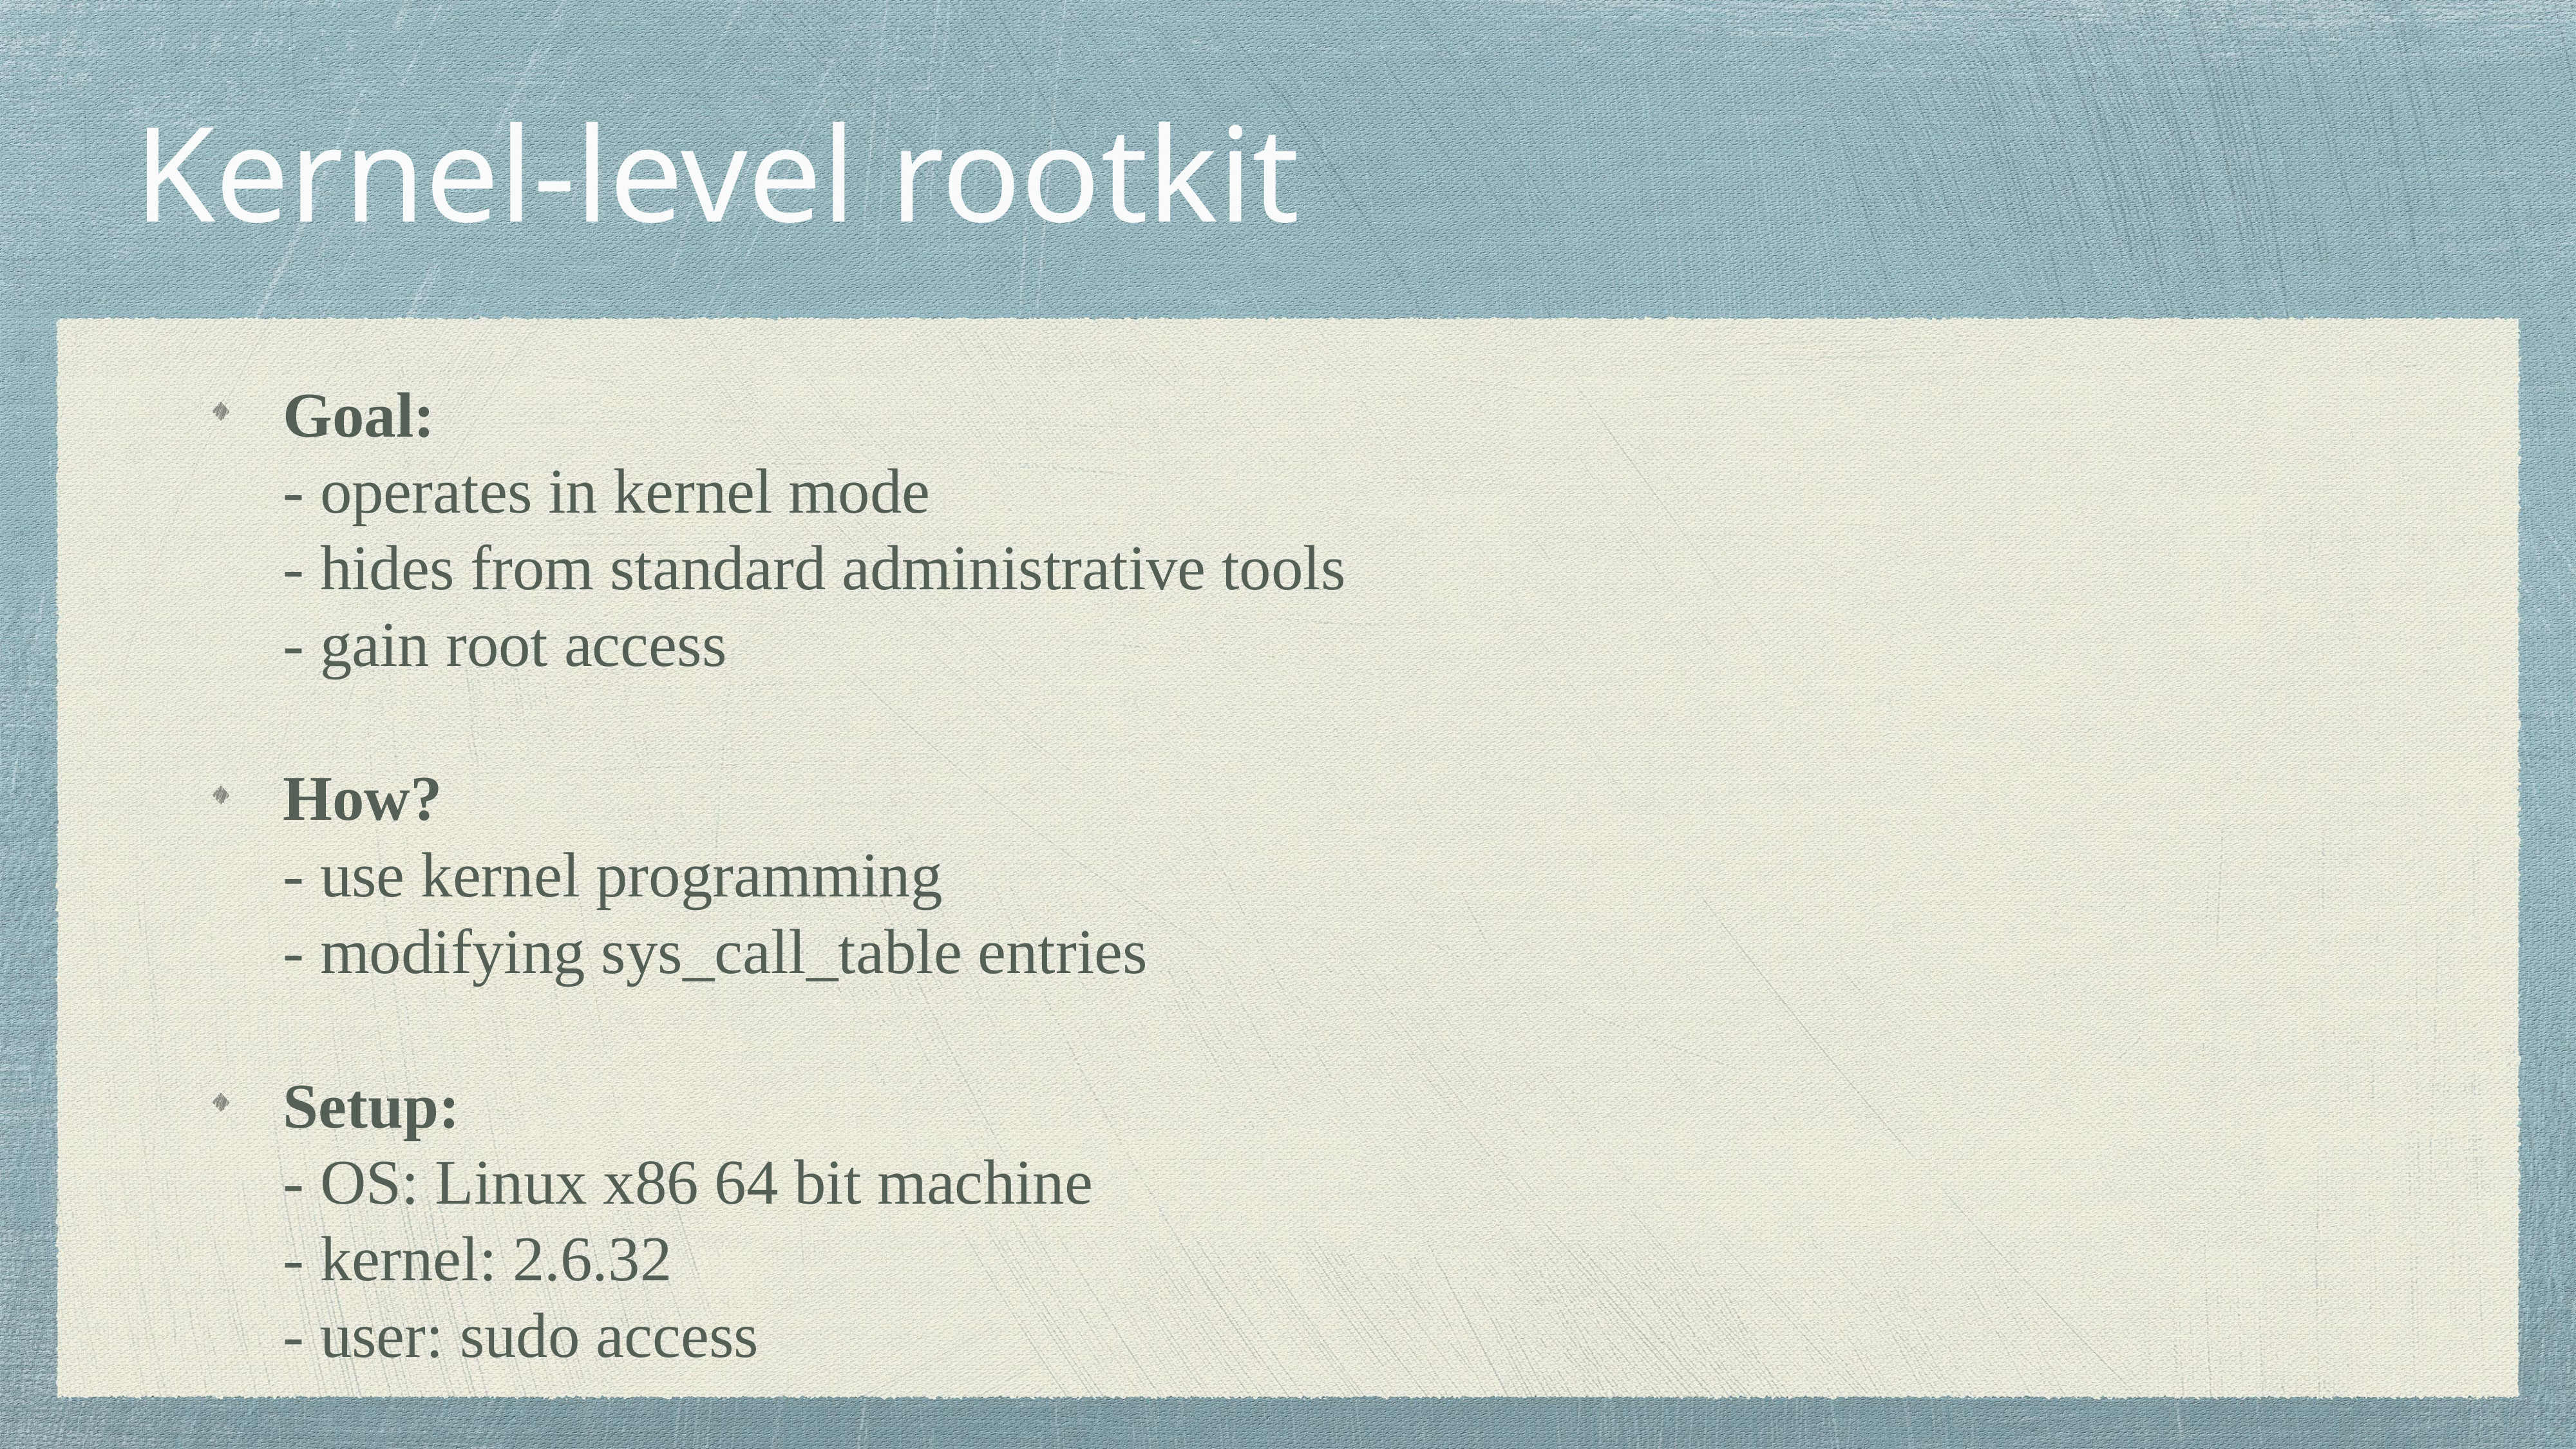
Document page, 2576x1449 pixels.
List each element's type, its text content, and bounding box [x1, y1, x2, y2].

list Goal: - operates in kernel mode - hides from standard administrative tools - gain root access How? - use kernel programming - modifying sys_call_table entries Setup: - OS: Linux x86 64 bit machine - kernel: 2.6.32 - user: sudo access [128, 390, 2449, 1353]
title Kernel-level rootkit [128, 22, 2449, 316]
picture [0, 0, 2576, 1449]
